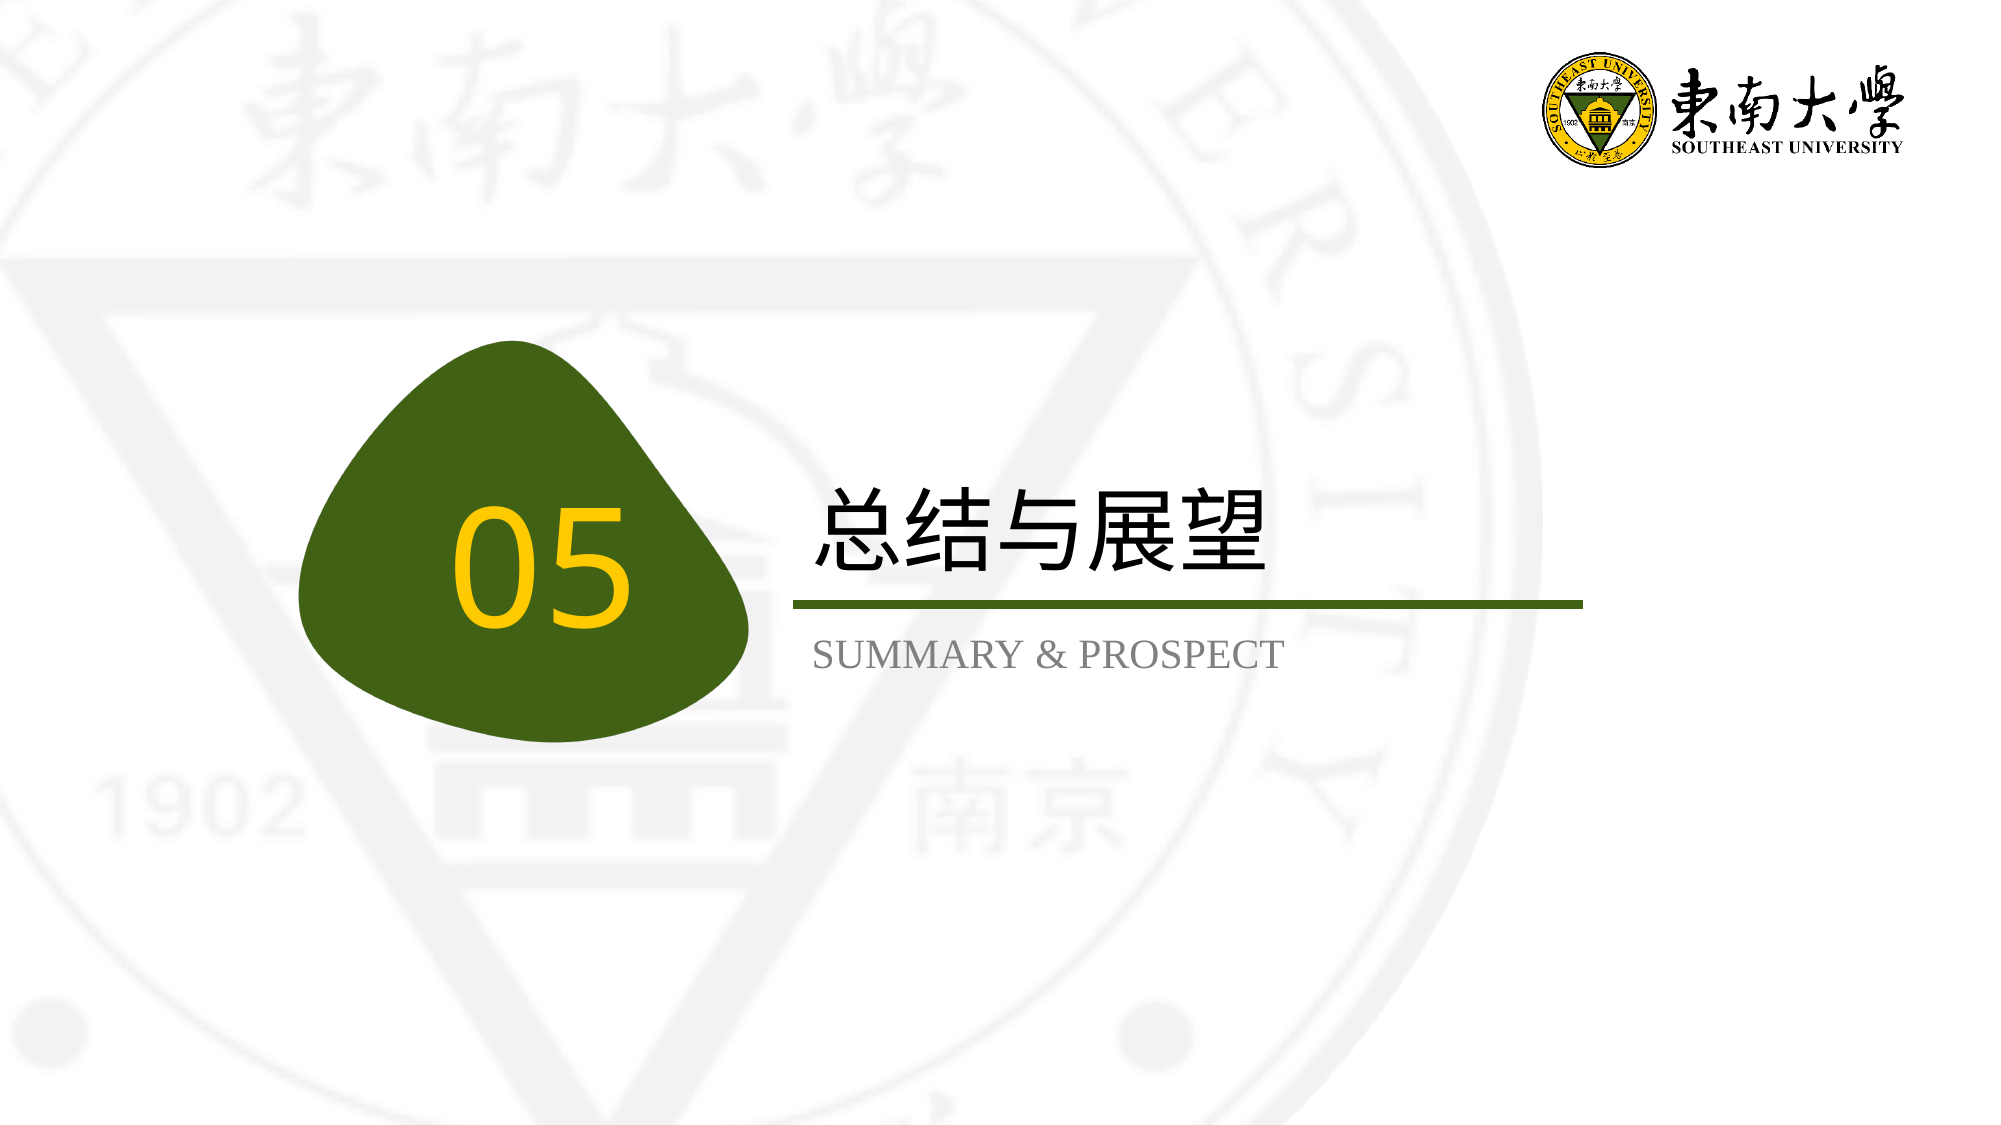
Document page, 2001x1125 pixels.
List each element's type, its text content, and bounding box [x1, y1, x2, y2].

list 总结与展望 [796, 477, 2000, 593]
picture [0, 0, 1904, 1125]
list SUMMARY & PROSPECT [796, 625, 1797, 692]
list 05 [432, 476, 691, 659]
